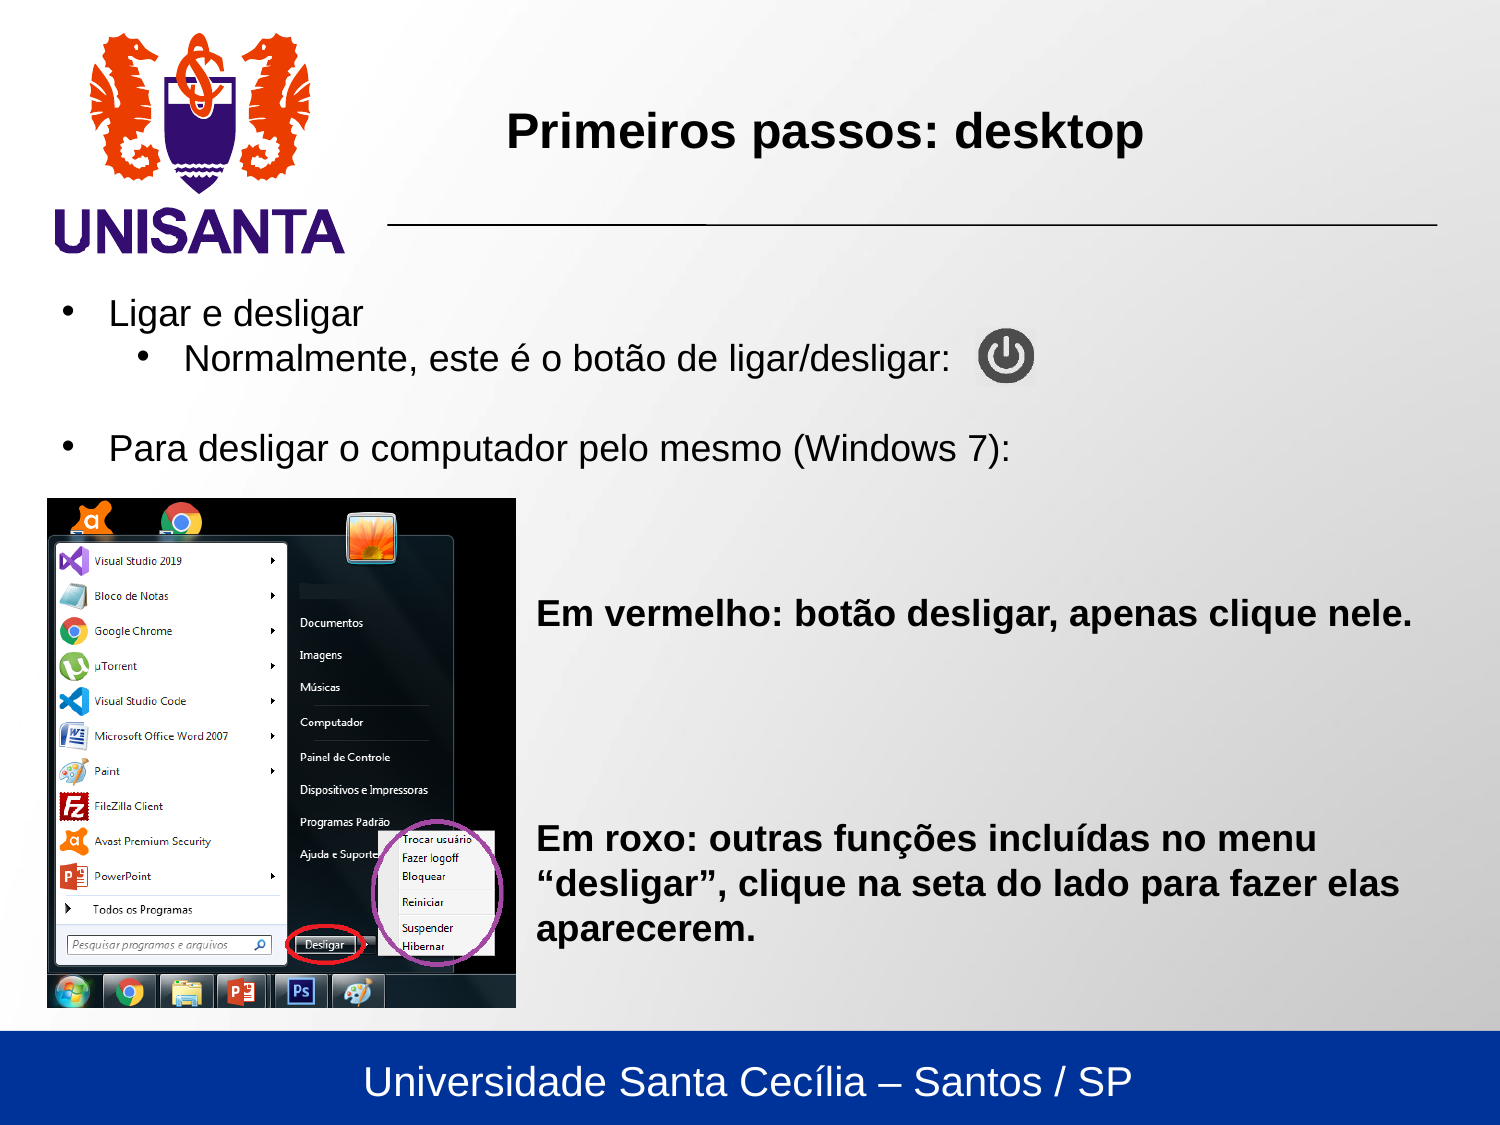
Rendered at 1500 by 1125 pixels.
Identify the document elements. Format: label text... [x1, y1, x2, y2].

picture [0, 0, 1500, 1030]
text_box Em vermelho: botão desligar, apenas clique nele. [521, 581, 1459, 642]
text_box Primeiros passos: desktop [492, 117, 1430, 162]
text_box Ligar e desligar Normalmente, este é o botão de ligar/desligar: Para desligar o computador pelo mesmo (Windows 7): [46, 281, 1430, 476]
text_box Em roxo: outras funções incluídas no menu “desligar”, clique na seta do lado para fazer elas aparecerem. [521, 806, 1489, 957]
